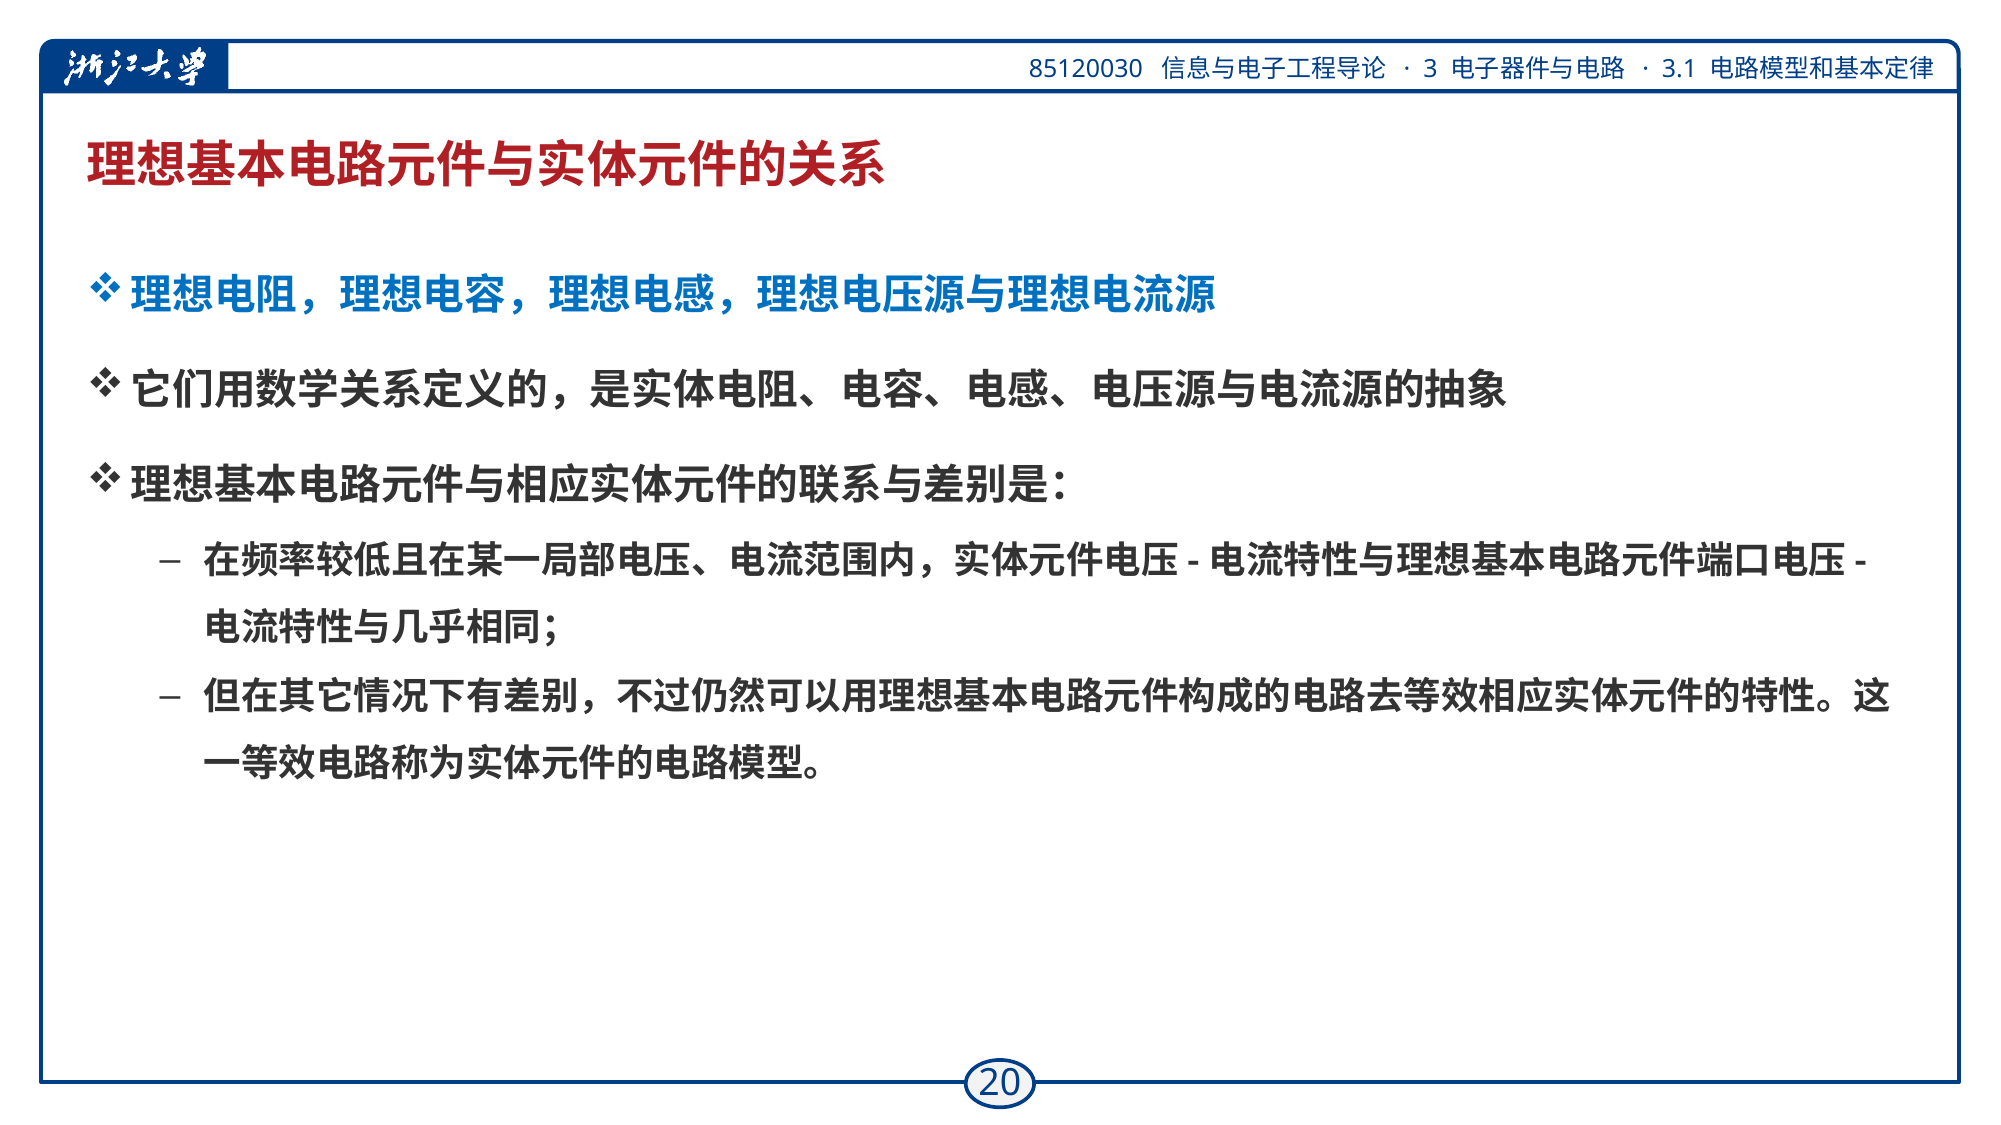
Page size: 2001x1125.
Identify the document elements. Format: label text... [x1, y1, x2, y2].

list 理想电阻，理想电容，理想电感，理想电压源与理想电流源 它们用数学关系定义的，是实体电阻、电容、电感、电压源与电流源的抽象 理想基本电路元件与相应实体元件的联系与差别是： 在频率较低且在某一局部电压、电流范围内，实体元件电压-电流特性与理想基本电路元件端口电压-电流特性与几乎相同； 但在其它情况下有差别，不过仍然可以用理想基本电路元件构成的电路去等效相应实体元件的特性。这一等效电路称为实体元件的电路模型。 [72, 235, 1926, 1045]
title 理想基本电路元件与实体元件的关系 [72, 125, 1926, 198]
picture [55, 39, 215, 91]
